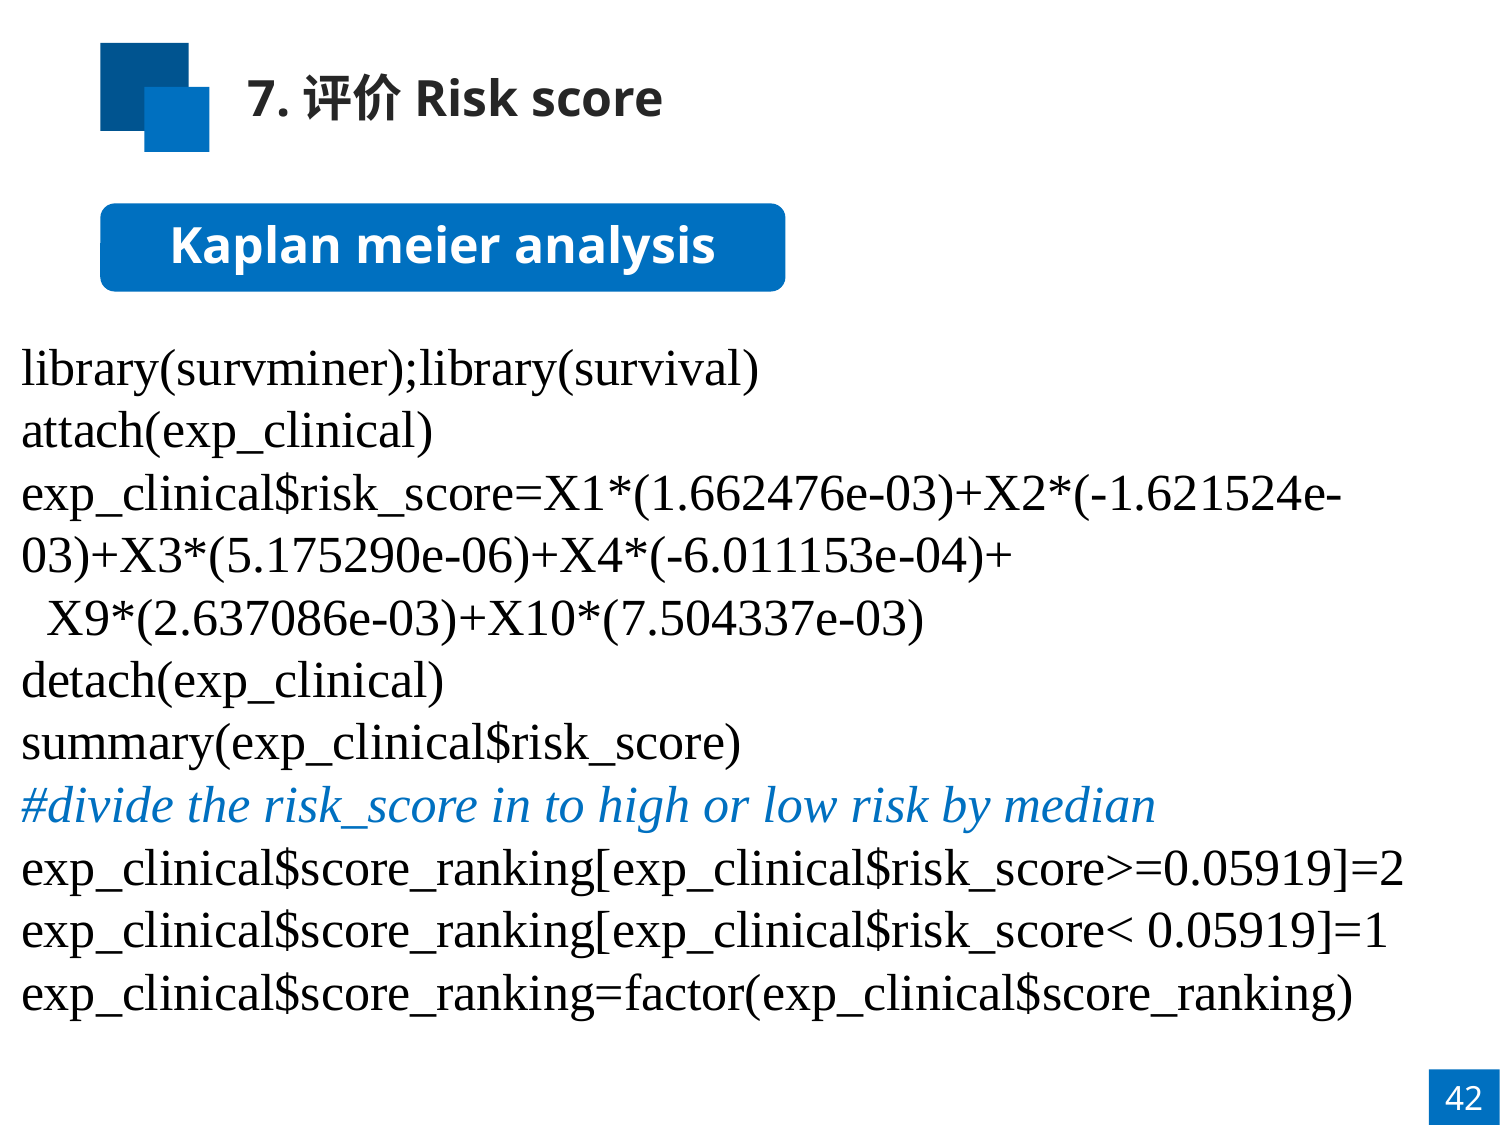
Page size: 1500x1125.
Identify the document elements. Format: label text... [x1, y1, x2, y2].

text_box 7.评价Risk score [232, 59, 1400, 135]
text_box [100, 42, 210, 152]
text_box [200, 1069, 1500, 1125]
text_box Kaplan meier analysis [99, 202, 787, 293]
text_box library(survminer);library(survival) attach(exp_clinical) exp_clinical$risk_score=X1*(1.662476e-03)+X2*(-1.621524e-03)+X3*(5.175290e-06)+X4*(-6.011153e-04)+ X9*(2.637086e-03)+X10*(7.504337e-03) detach(exp_clinical) summary(exp_clinical$risk_score) #divide the risk_score in to high or low risk by median exp_clinical$score_ranking[exp_clinical$risk_score>=0.05919]=2 exp_clinical$score_ranking[exp_clinical$risk_score< 0.05919]=1 exp_clinical$score_ranking=factor(exp_clinical$score_ranking) [6, 325, 1485, 1028]
